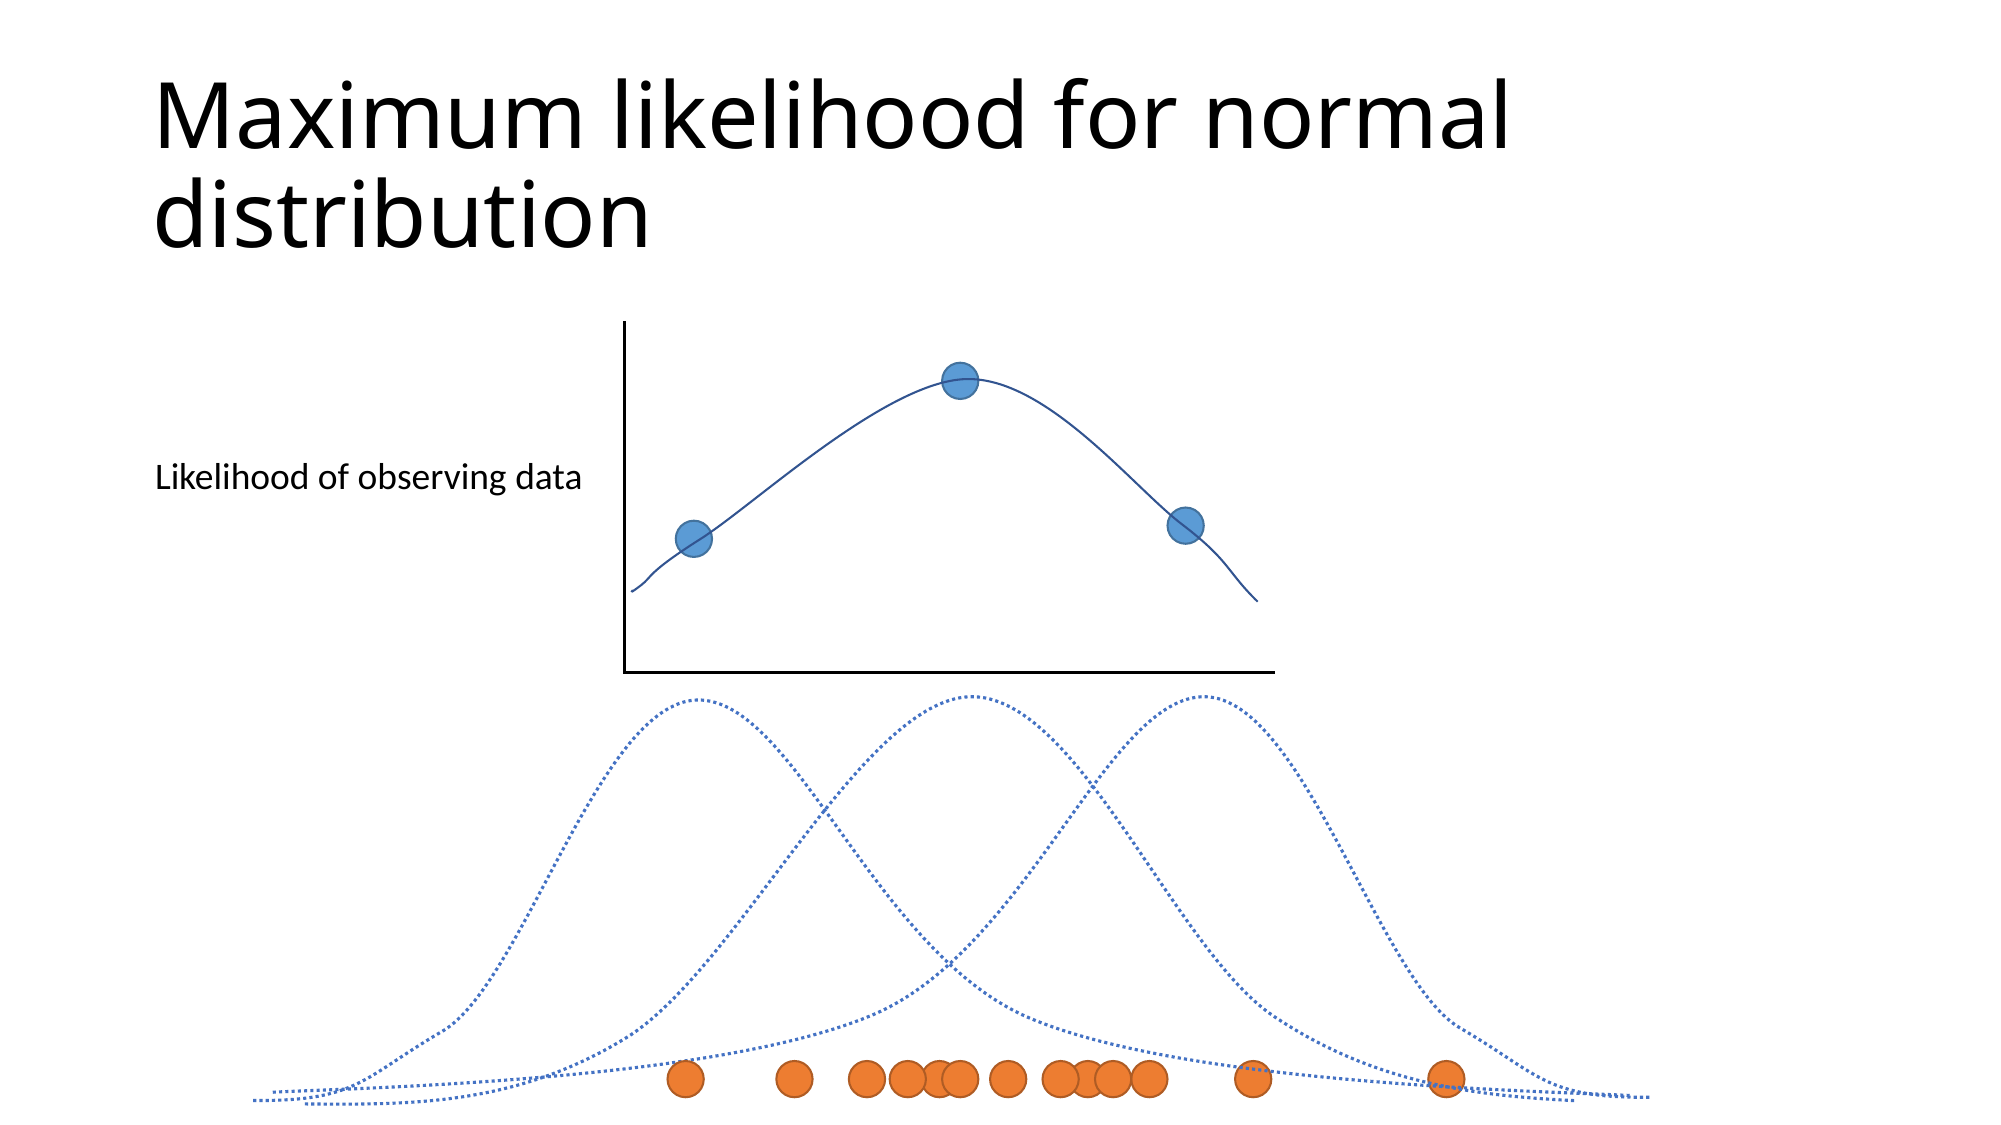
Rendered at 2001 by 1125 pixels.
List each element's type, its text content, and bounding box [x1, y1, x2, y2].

text_box [253, 699, 825, 1102]
text_box [271, 1088, 343, 1093]
text_box Likelihood of observing data [140, 444, 598, 505]
text_box [674, 519, 711, 551]
text_box [630, 378, 1259, 603]
text_box [304, 696, 1575, 1105]
text_box [1457, 1086, 1632, 1097]
text_box [1093, 696, 1582, 1093]
title Maximum likelihood for normal distribution [137, 59, 1863, 278]
text_box [1427, 1059, 1466, 1087]
text_box [1171, 506, 1205, 537]
text_box [941, 361, 980, 381]
